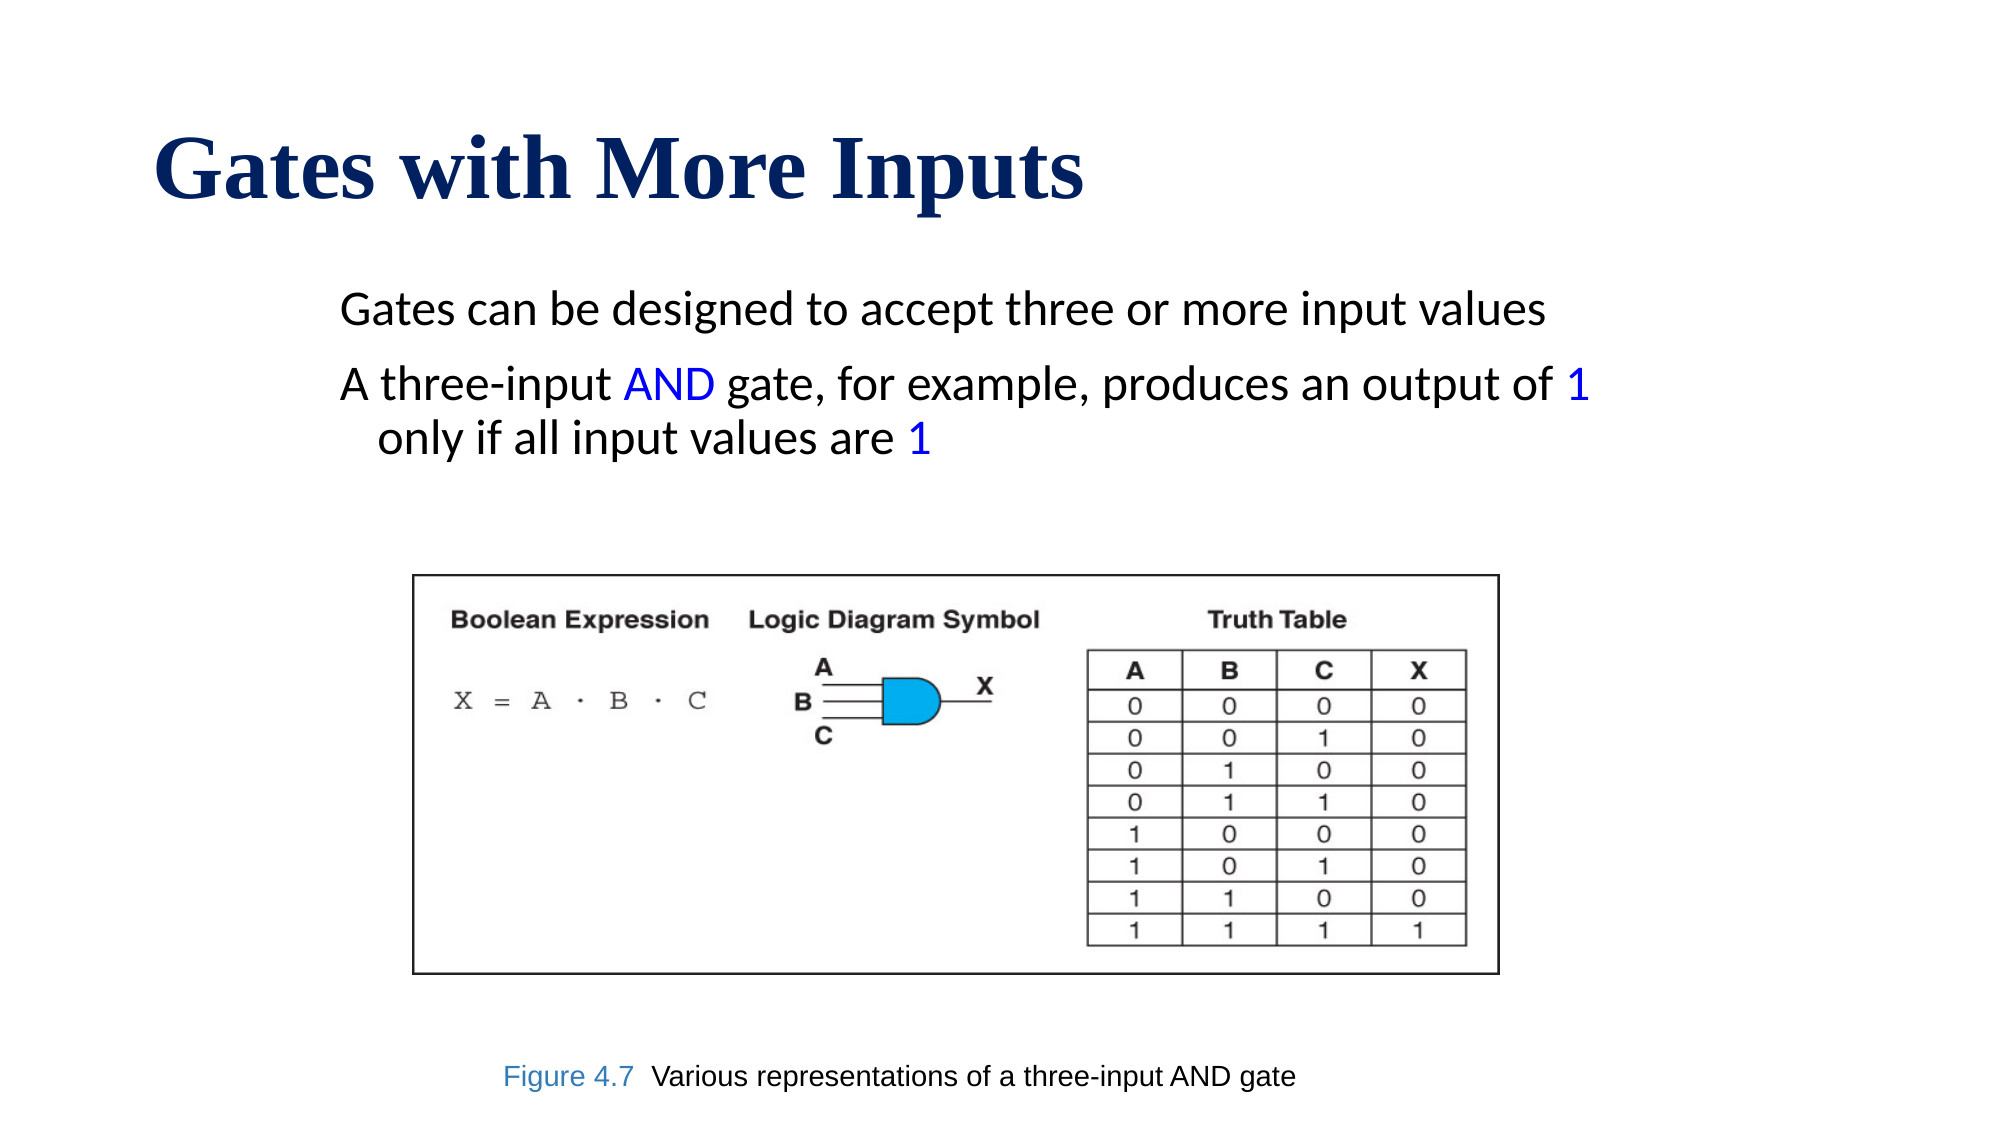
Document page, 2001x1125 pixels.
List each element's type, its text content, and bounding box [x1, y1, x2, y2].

picture [412, 574, 1500, 975]
title Gates with More Inputs [137, 59, 1863, 278]
list Gates can be designed to accept three or more input values A three-input AND gate, for example, produces an output of 1 only if all input values are 1 [324, 275, 1675, 550]
text_box Figure 4.7 Various representations of a three-input AND gate [488, 1049, 1313, 1100]
